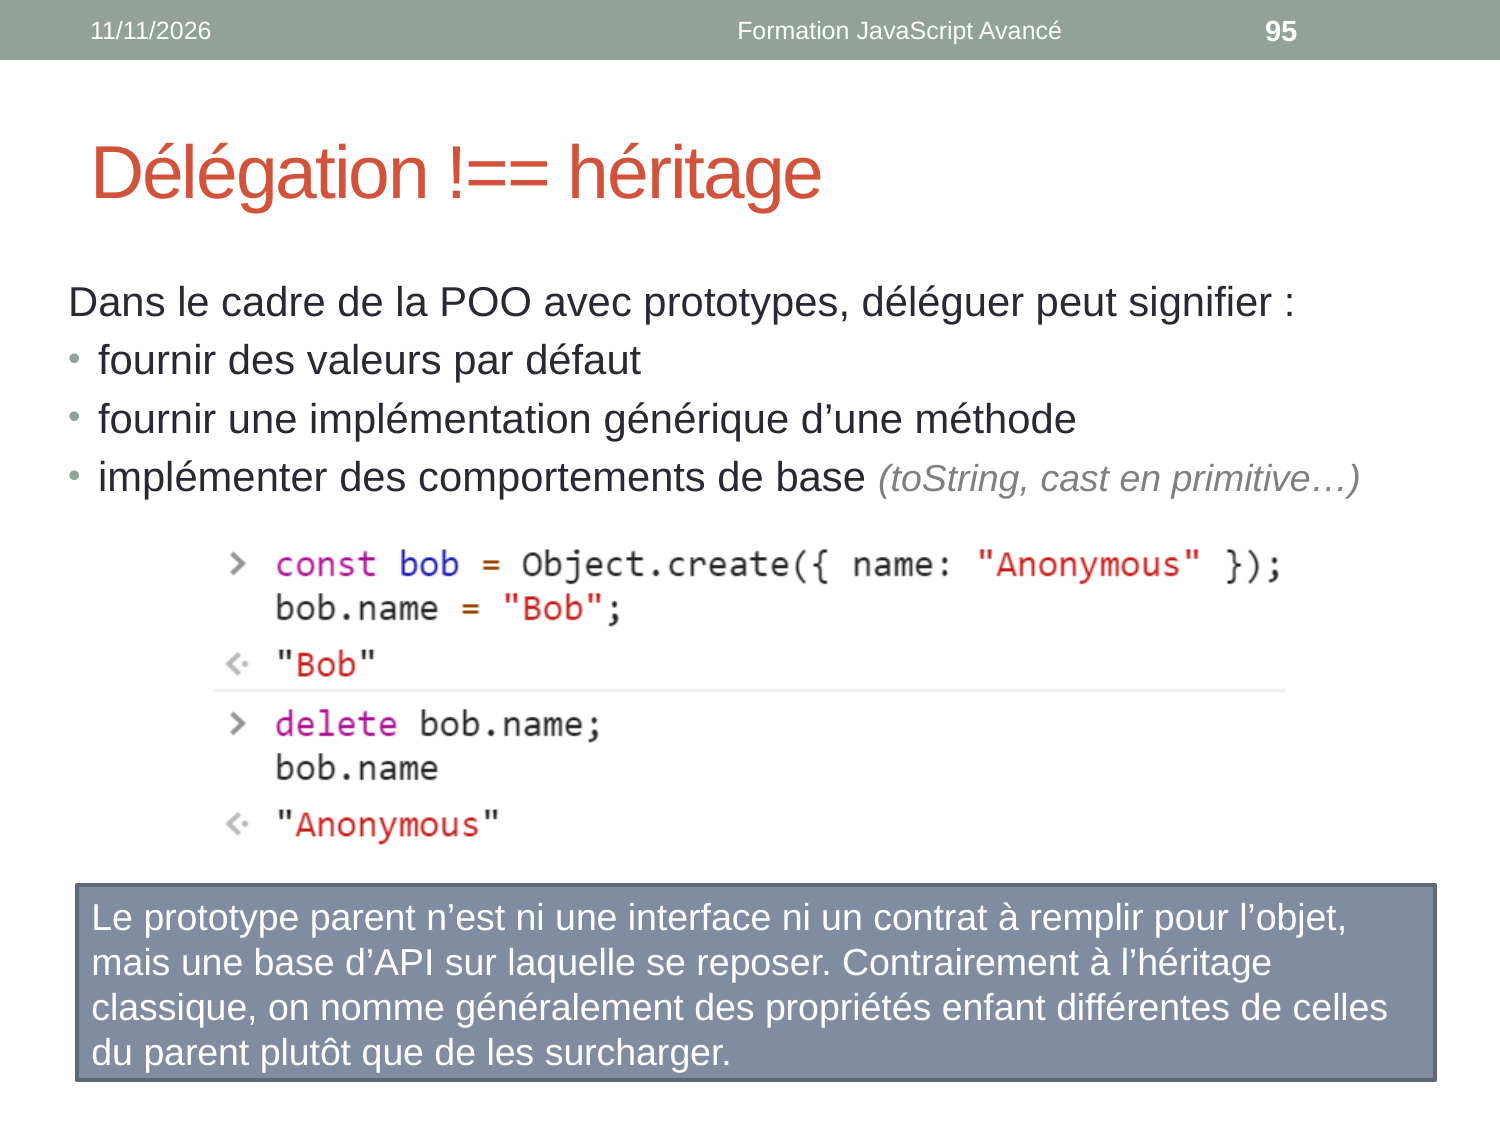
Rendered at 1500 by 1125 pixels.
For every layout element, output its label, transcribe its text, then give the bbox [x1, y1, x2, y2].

slide_number 95 [1250, 3, 1425, 57]
picture [213, 534, 1287, 847]
title Délégation !== héritage [75, 87, 1425, 250]
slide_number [75, 3, 550, 57]
text_box Le prototype parent n’est ni une interface ni un contrat à remplir pour l’objet, mais une base d’API sur laquelle se reposer. Contrairement à l’héritage classique, on nomme généralement des propriétés enfant différentes de celles du parent plutôt que de les surcharger. [75, 883, 1437, 1082]
footer Formation JavaScript Avancé [562, 3, 1238, 57]
list Dans le cadre de la POO avec prototypes, déléguer peut signifier : fournir des valeurs par défaut fournir une implémentation générique d’une méthode implémenter des comportements de base (toString, cast en primitive…) [53, 267, 1447, 870]
